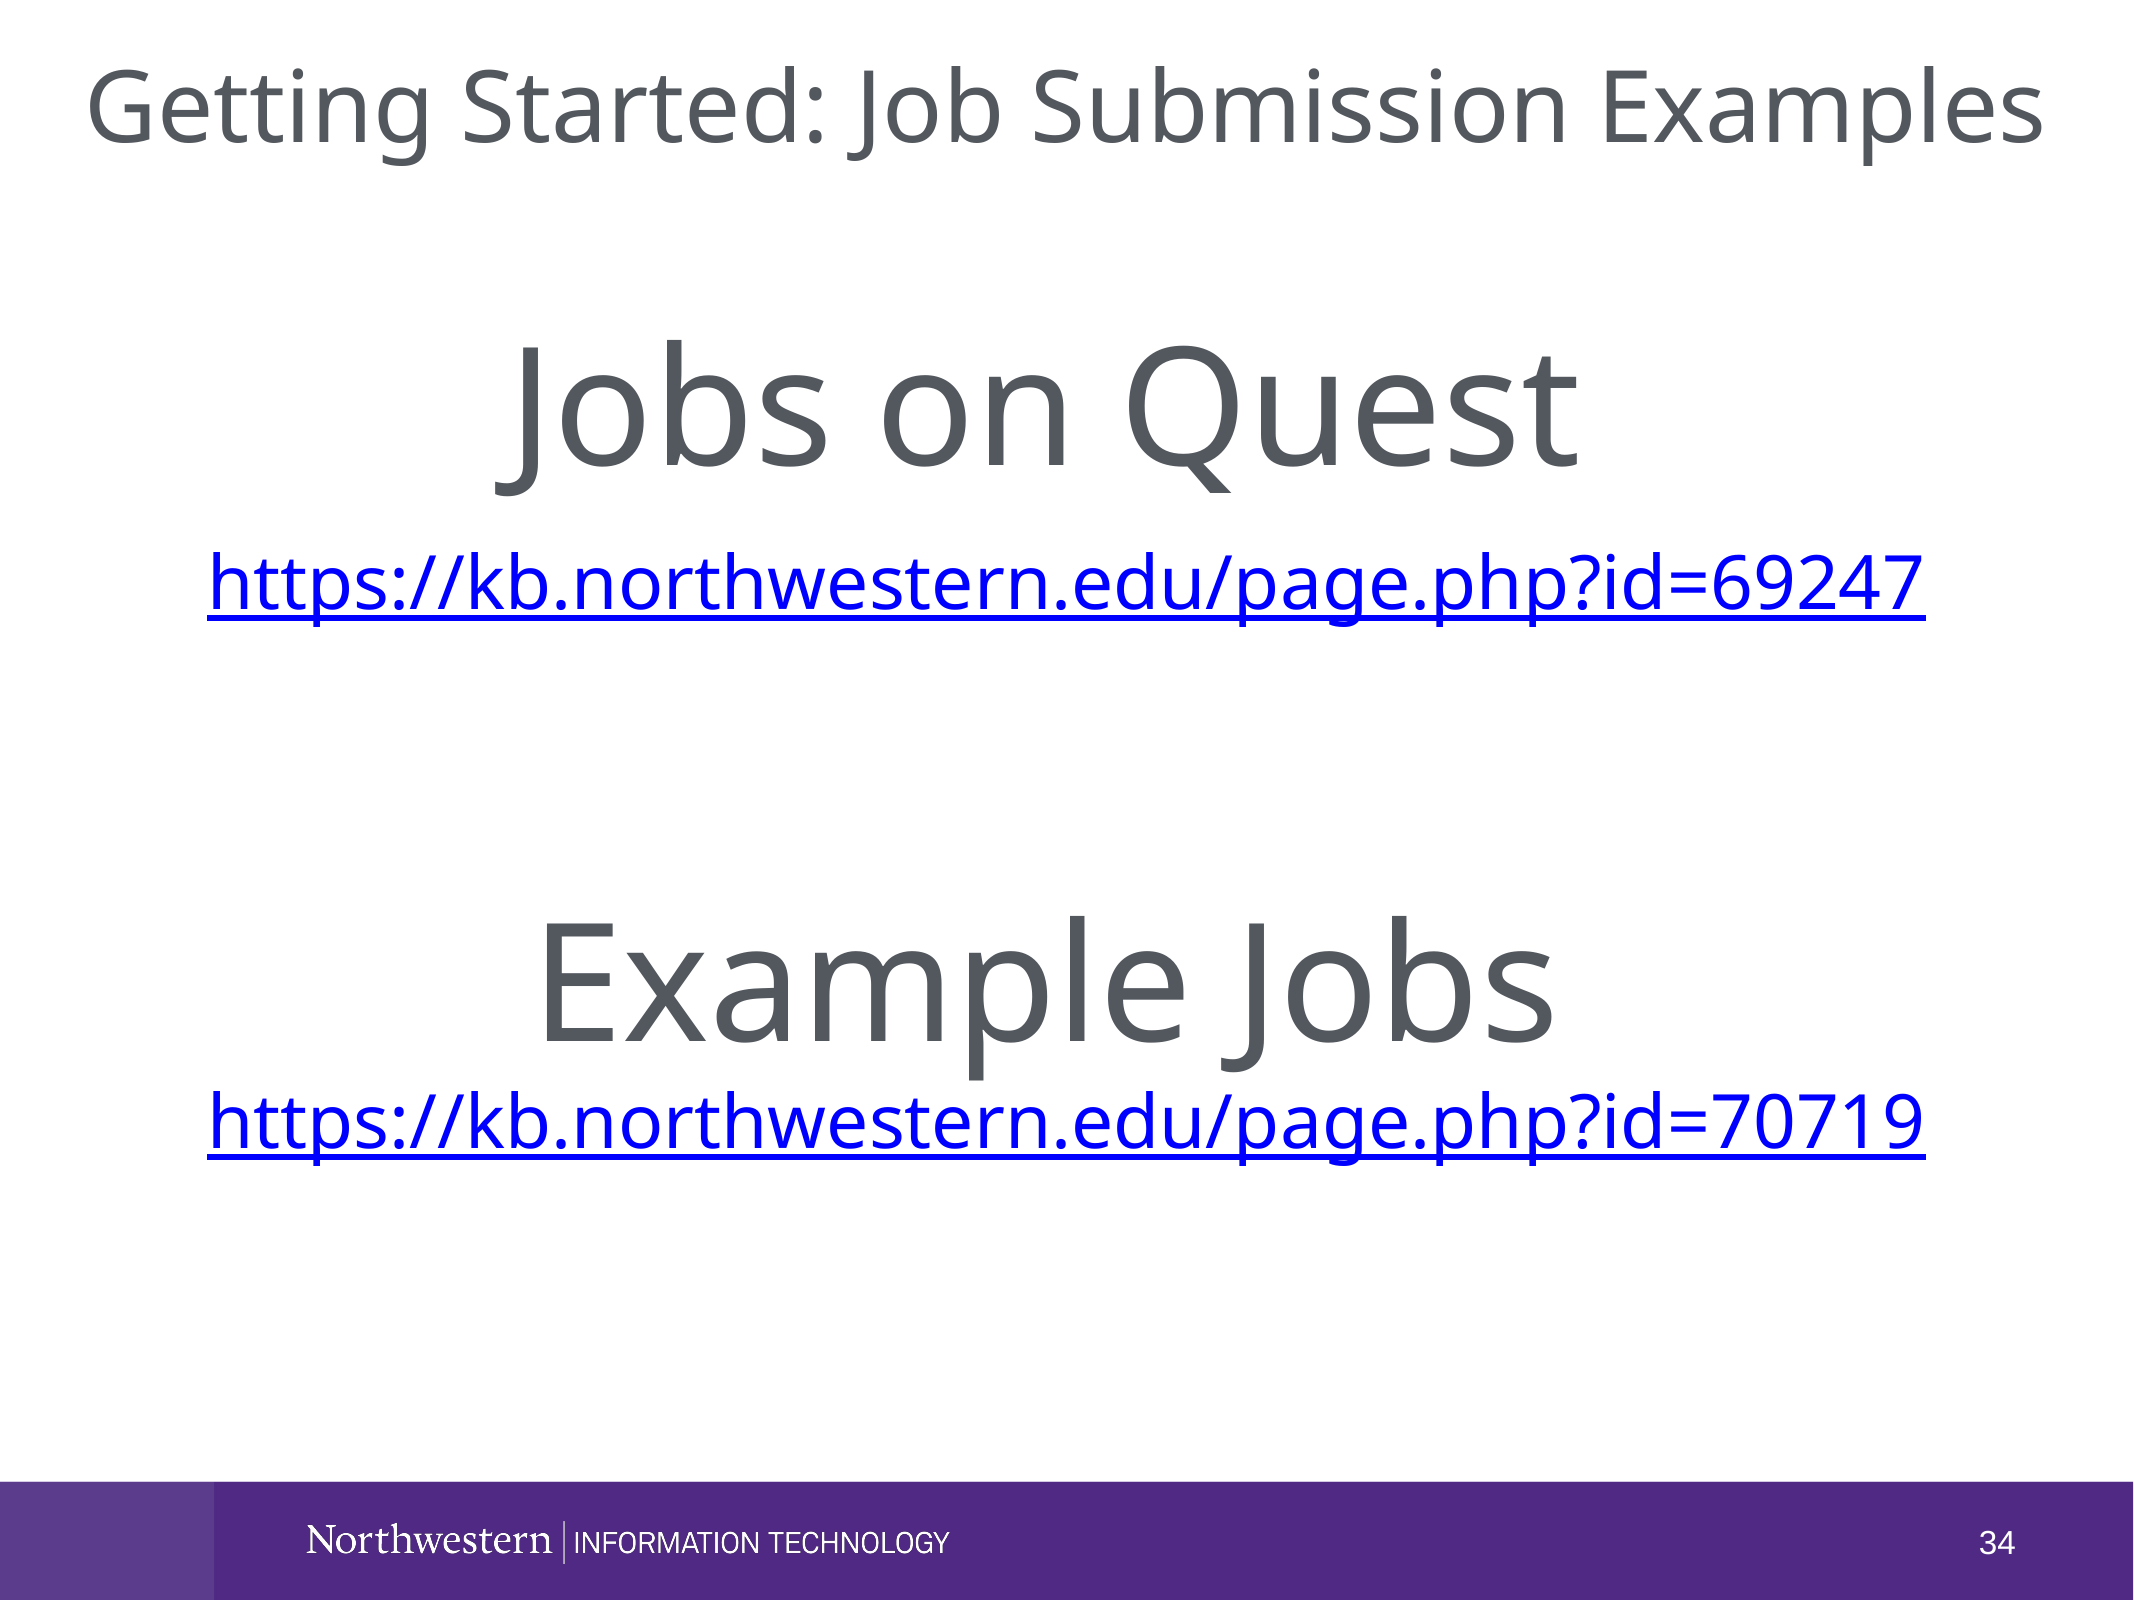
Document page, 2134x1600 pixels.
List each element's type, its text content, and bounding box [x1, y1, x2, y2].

text_box Jobs on Quest [500, 292, 1633, 507]
text_box https://kb.northwestern.edu/page.php?id=70719 [198, 975, 1935, 1185]
picture [0, 0, 2134, 1600]
slide_number 34 [1965, 1513, 2028, 1573]
text_box https://kb.northwestern.edu/page.php?id=69247 [198, 526, 1935, 646]
text_box Getting Started: Job Submission Examples [76, 34, 2057, 171]
text_box Example Jobs [522, 868, 1611, 1083]
